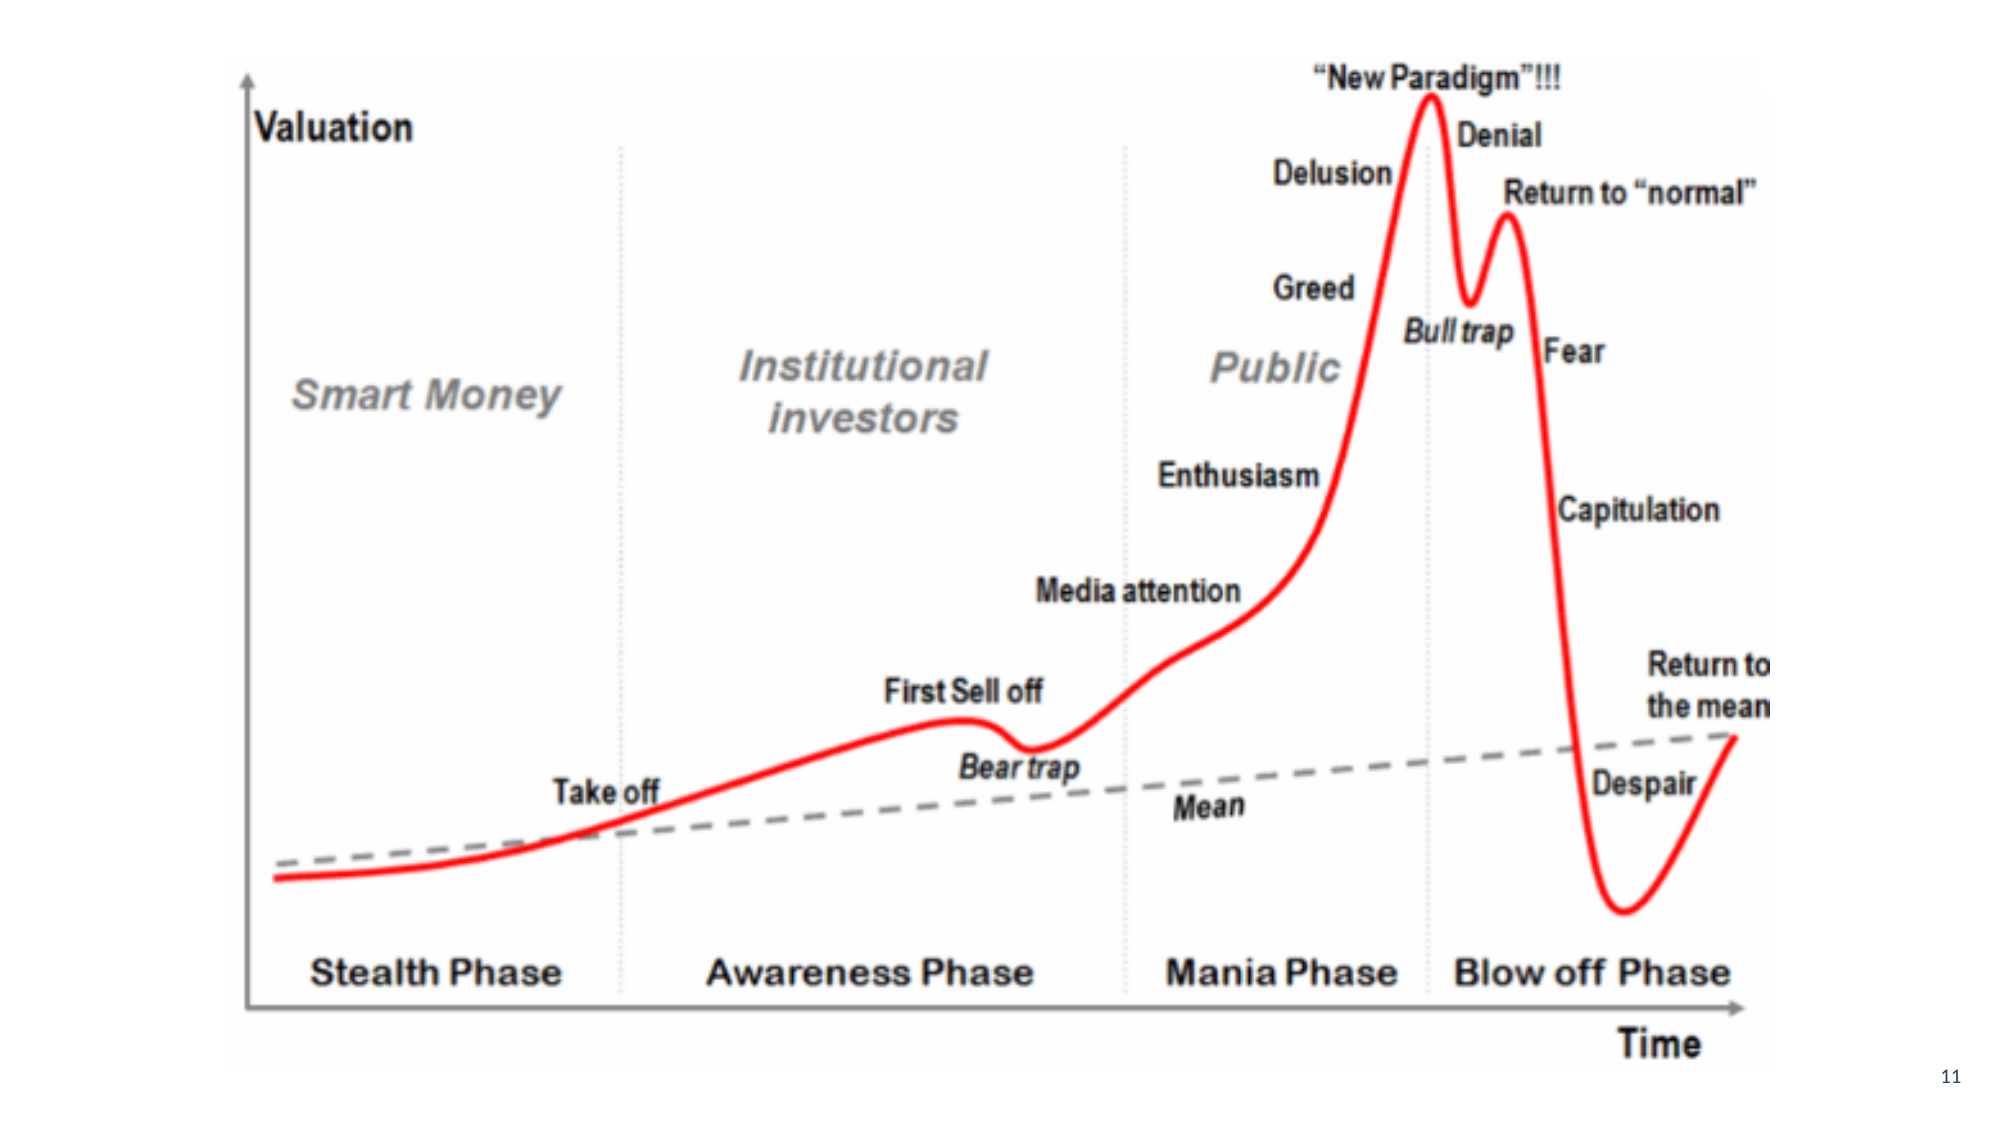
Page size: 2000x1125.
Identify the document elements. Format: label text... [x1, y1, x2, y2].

slide_number 11 [1896, 1049, 1968, 1101]
picture [229, 55, 1770, 1070]
